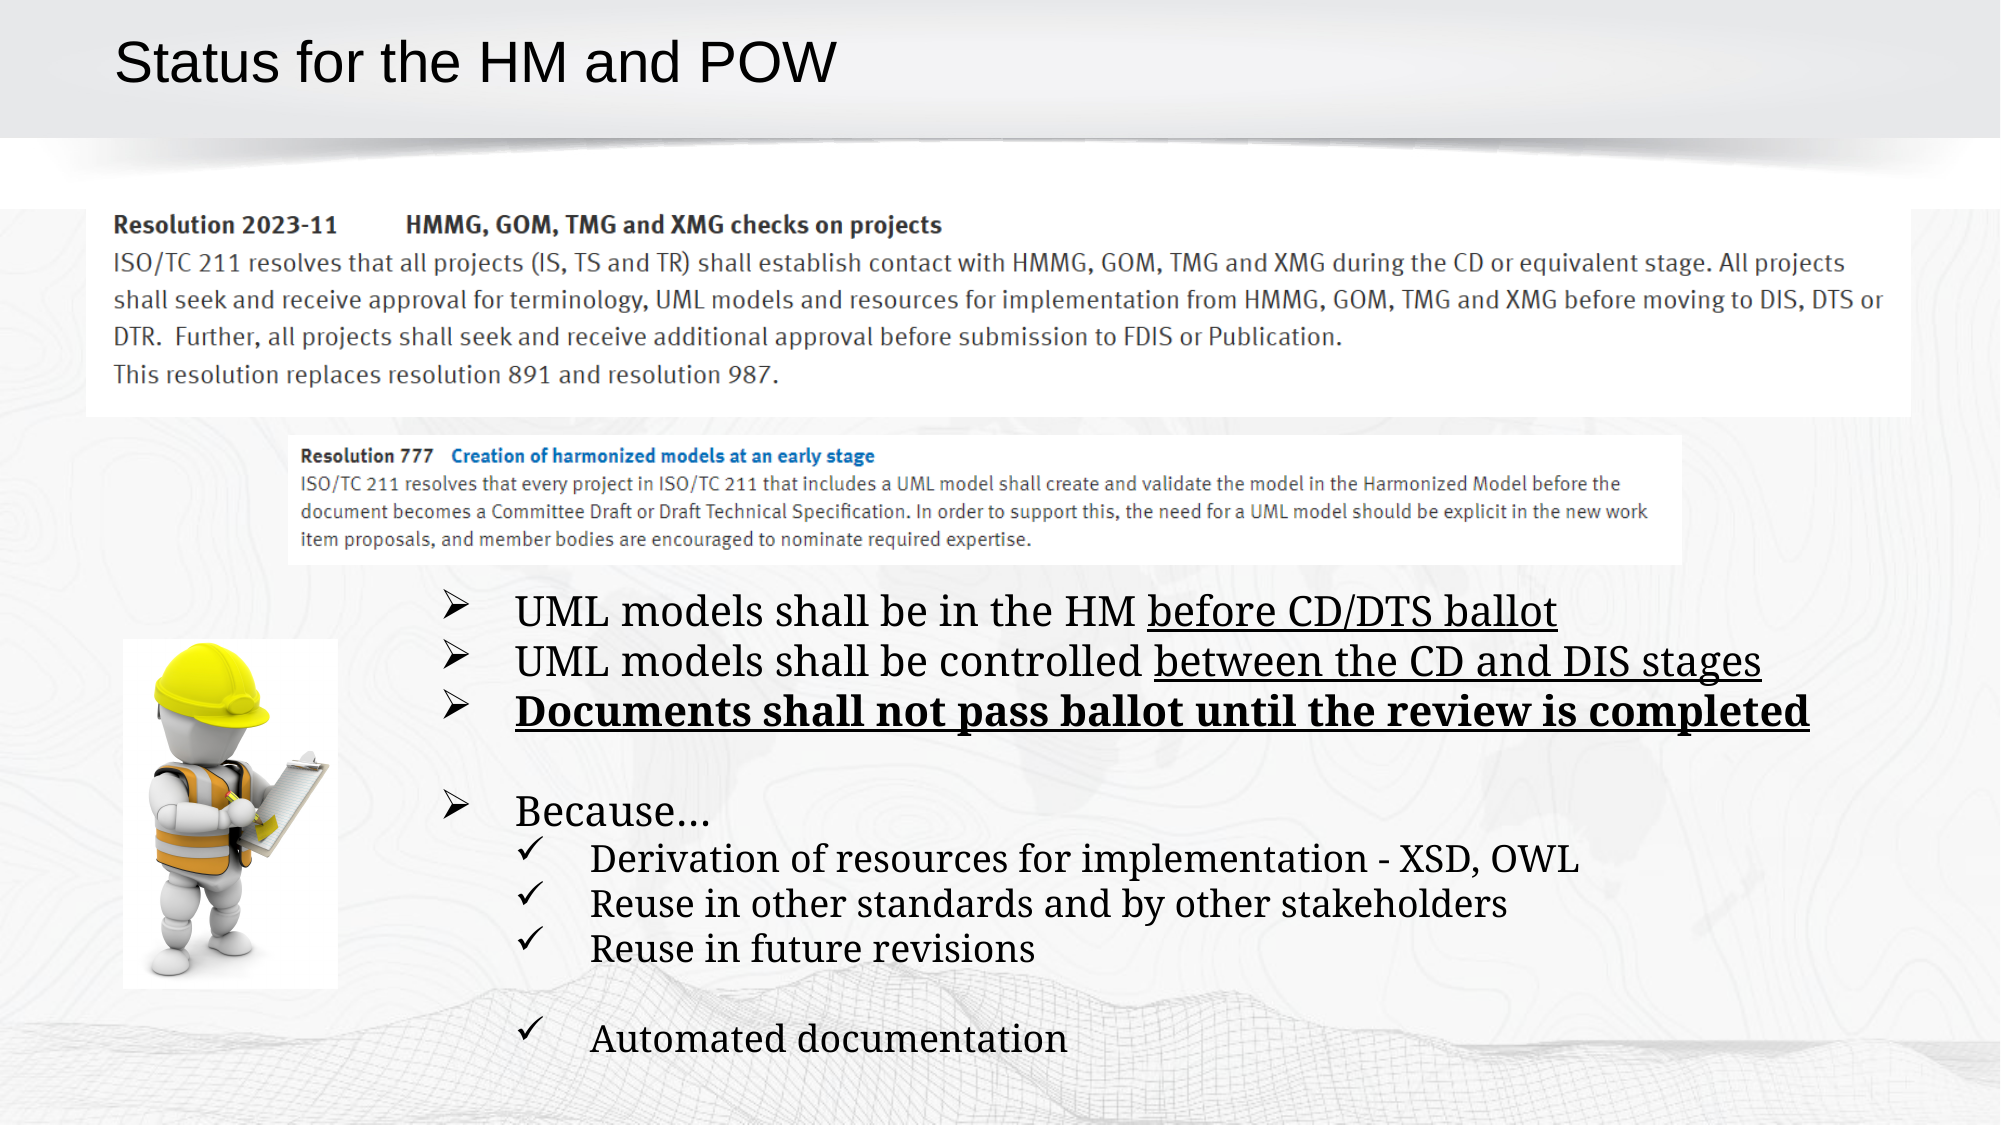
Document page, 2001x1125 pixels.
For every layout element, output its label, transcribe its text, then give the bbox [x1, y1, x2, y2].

picture [123, 639, 338, 989]
picture [0, 0, 2001, 418]
picture [288, 435, 1682, 566]
text_box UML models shall be in the HM before CD/DTS ballot UML models shall be controlled between the CD and DIS stages Documents shall not pass ballot until the review is completed Because… Derivation of resources for implementation - XSD, OWL Reuse in other standards and by other stakeholders Reuse in future revisions Automated documentation [424, 577, 1866, 1067]
title Status for the HM and POW [99, 1, 1900, 125]
